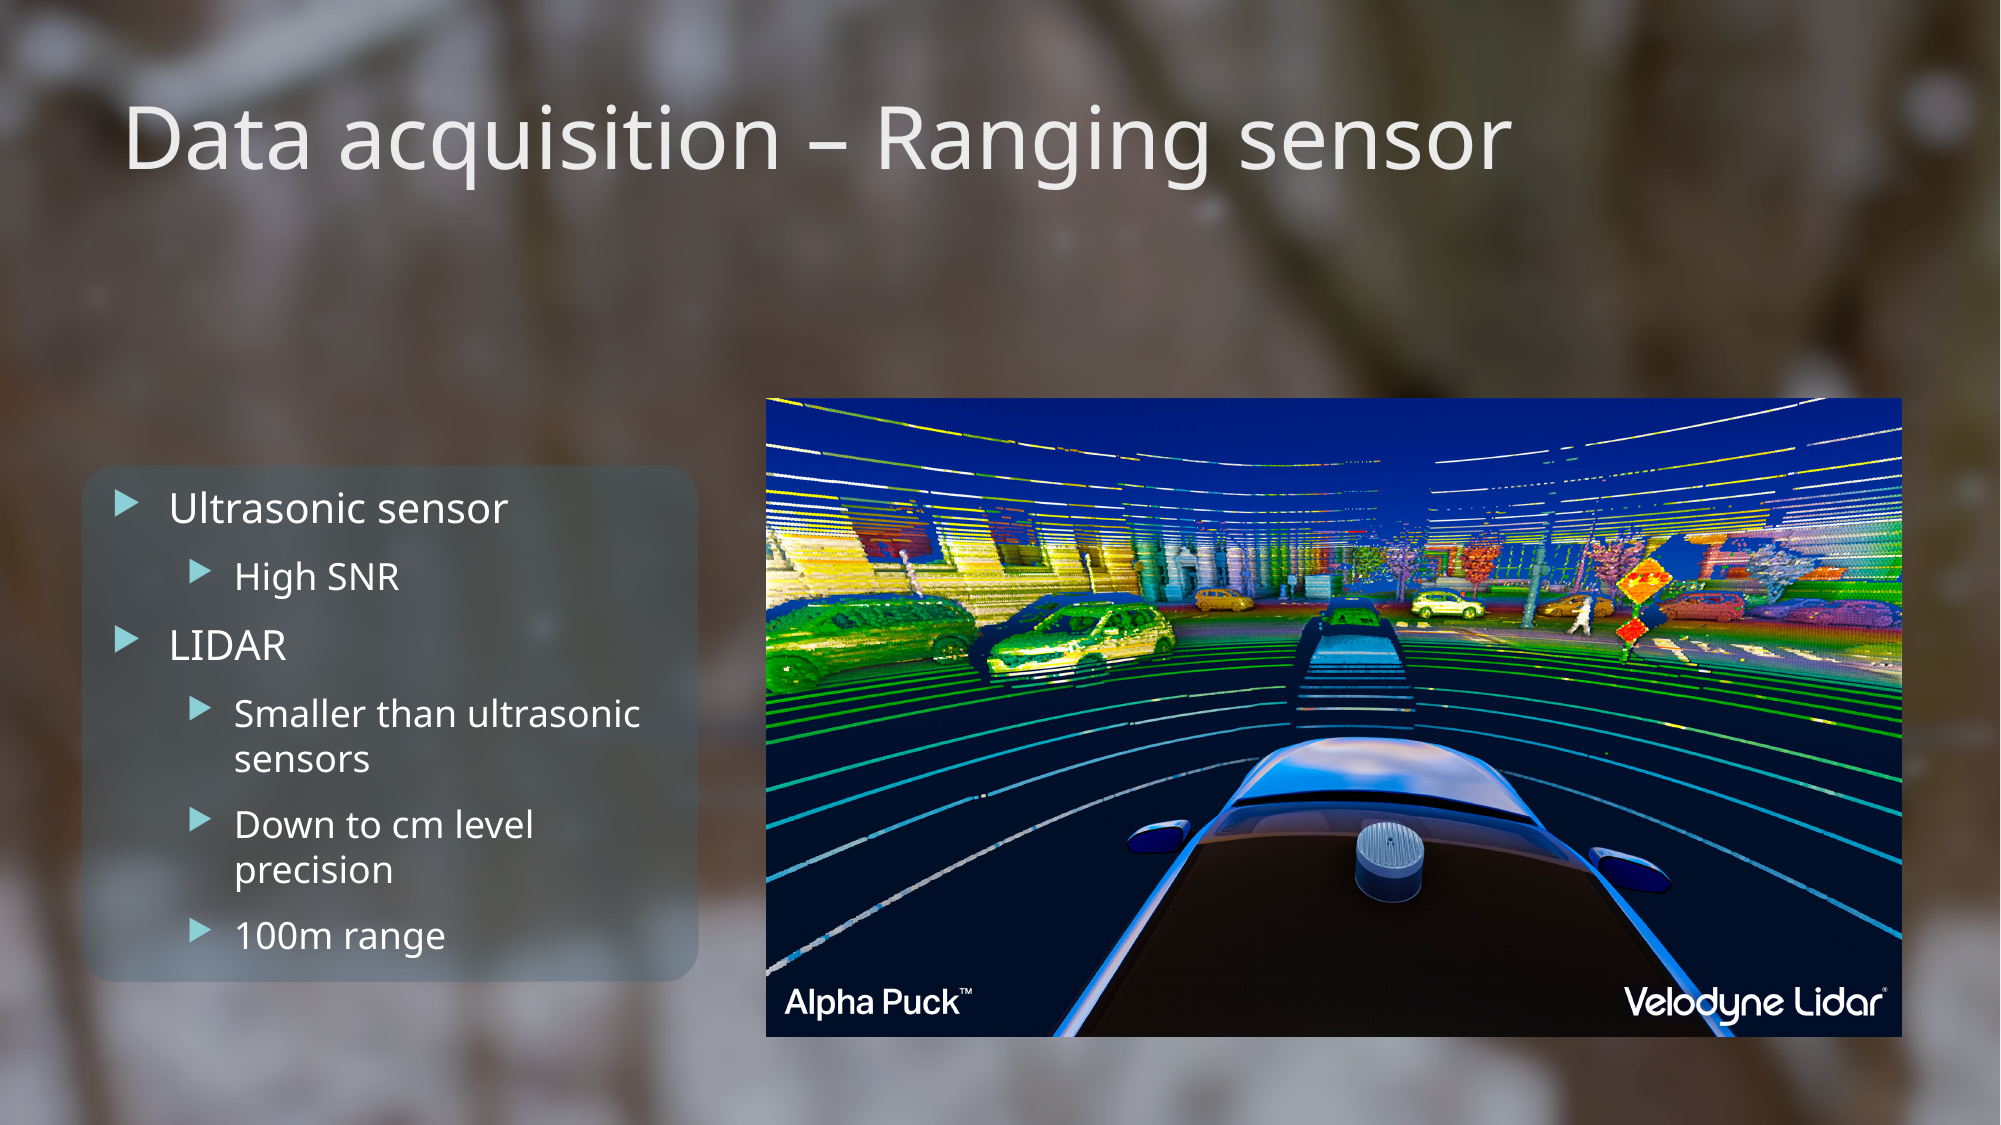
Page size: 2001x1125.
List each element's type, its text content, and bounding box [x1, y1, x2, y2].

text_box [80, 463, 693, 984]
picture [0, 0, 2001, 1125]
title Data acquisition – Ranging sensor [106, 74, 1649, 304]
list Ultrasonic sensor High SNR LIDAR Smaller than ultrasonic sensors Down to cm level precision 100m range [96, 474, 714, 969]
